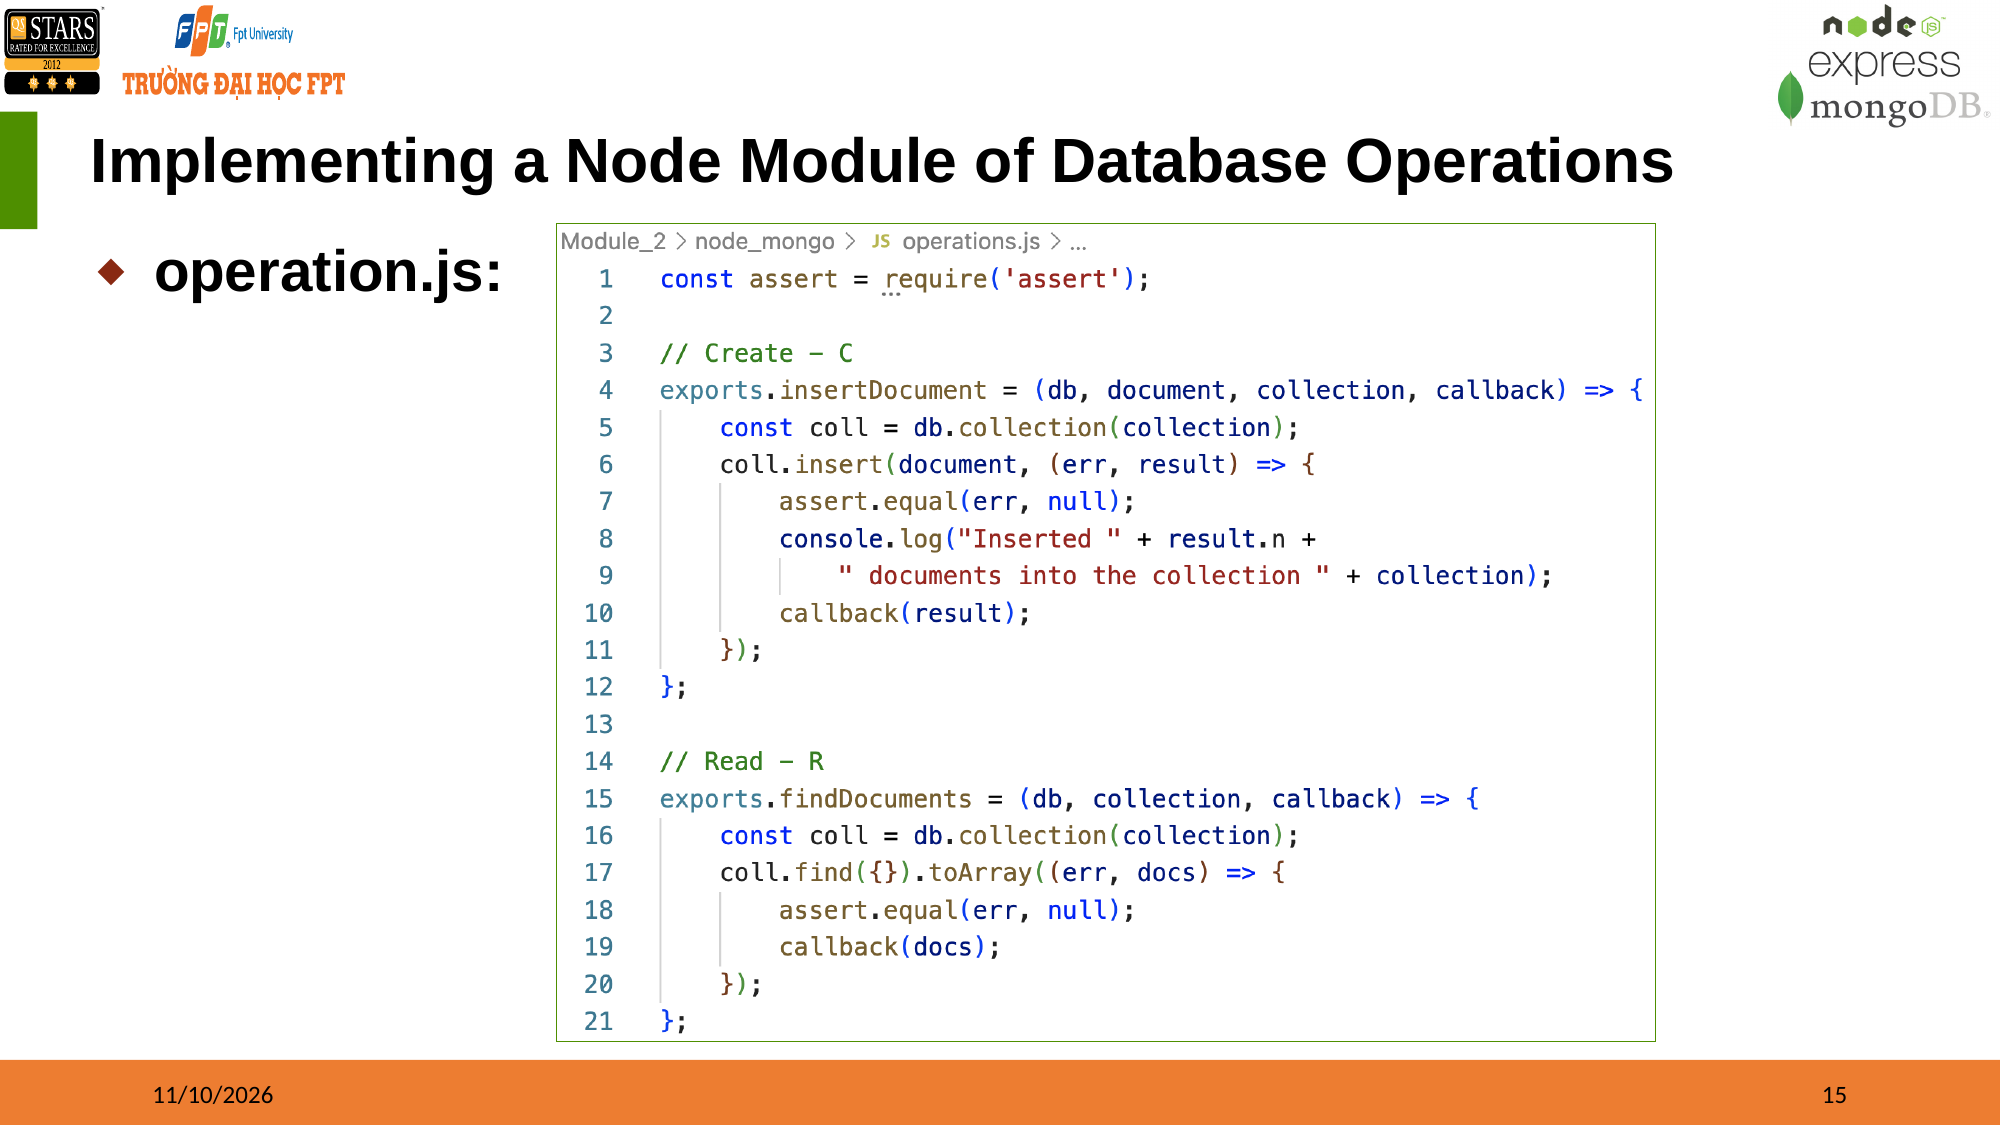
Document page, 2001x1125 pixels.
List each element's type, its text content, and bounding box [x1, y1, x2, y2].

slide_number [137, 1063, 588, 1124]
picture [1768, 0, 2000, 130]
list operation.js: [82, 204, 1917, 964]
picture [556, 223, 1656, 1043]
title Implementing a Node Module of Database Operations [37, 103, 1978, 221]
slide_number 15 [1412, 1063, 1863, 1124]
